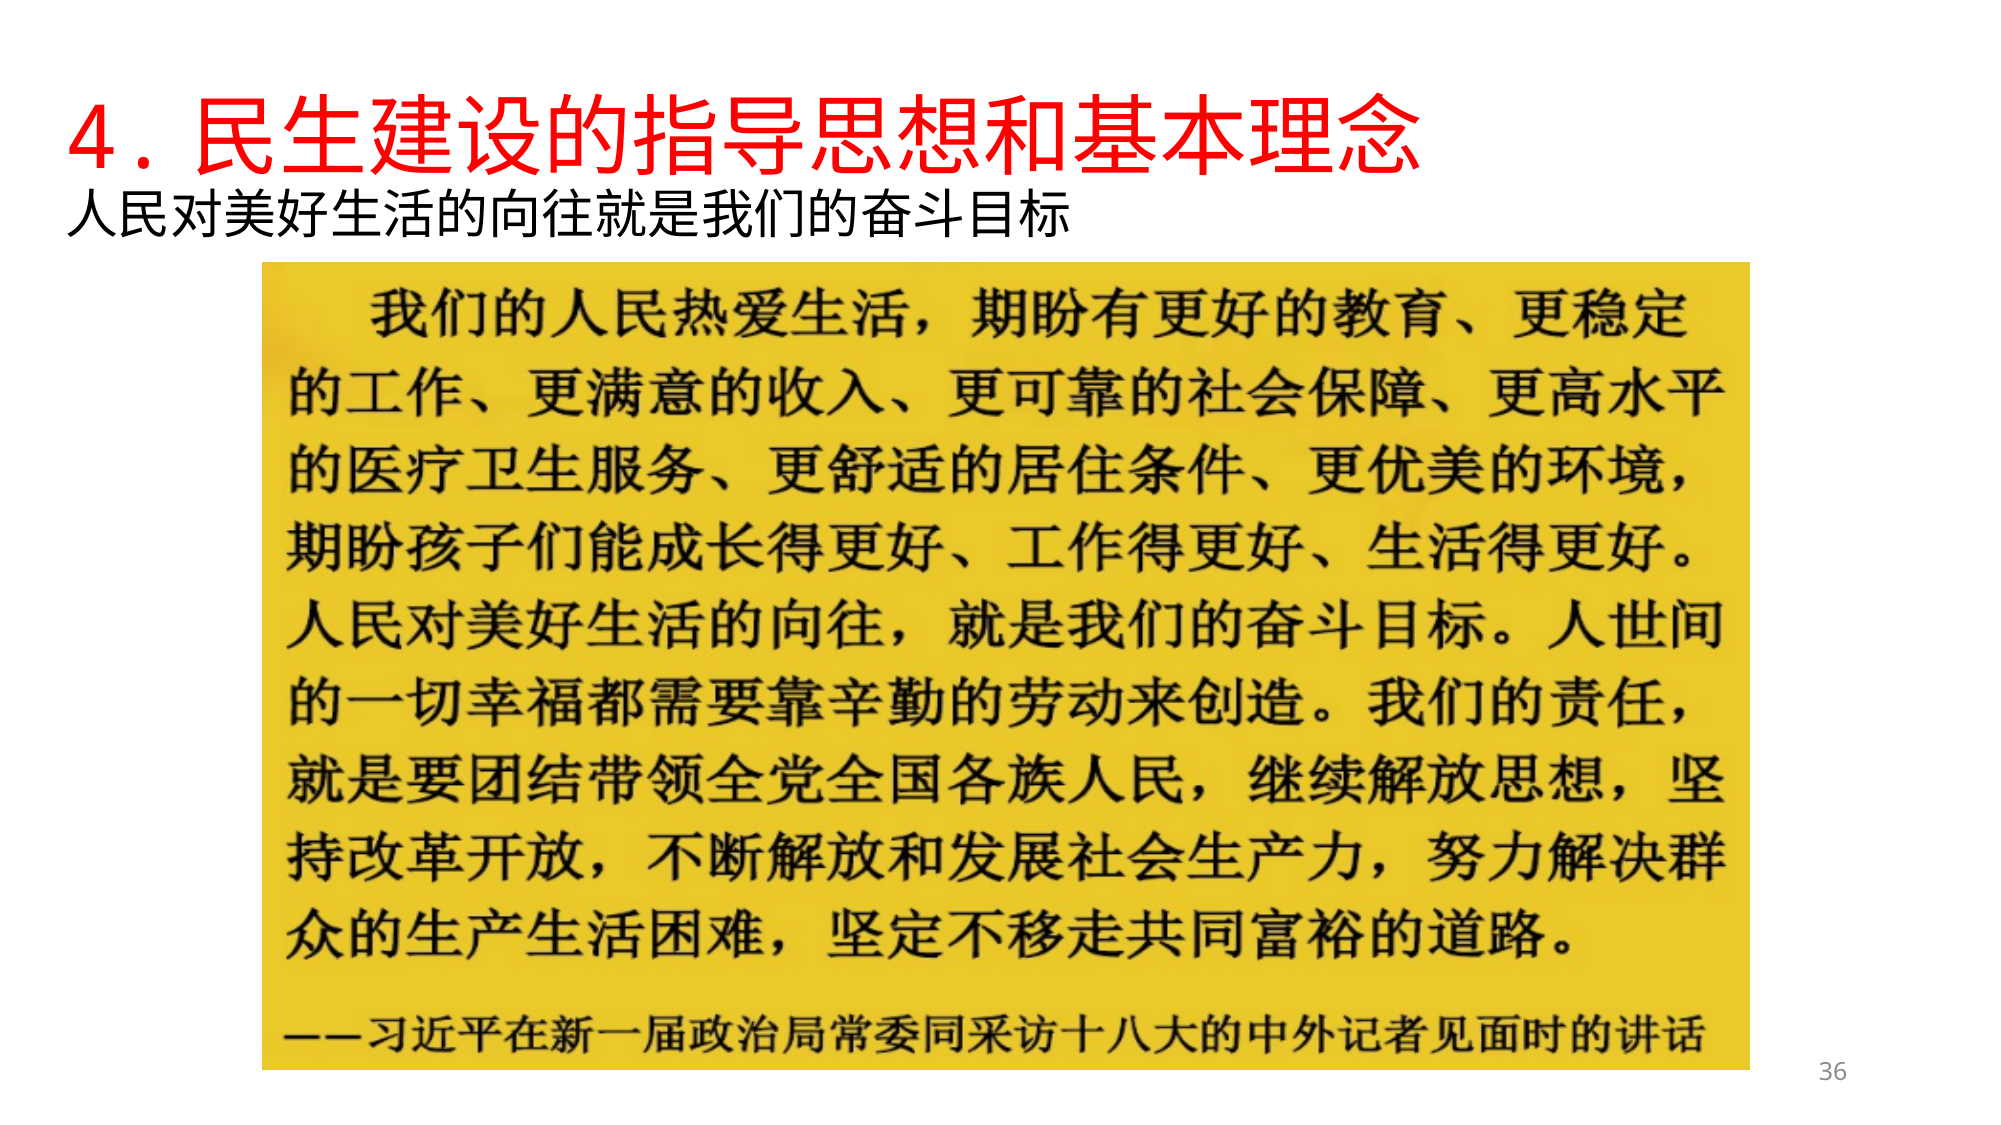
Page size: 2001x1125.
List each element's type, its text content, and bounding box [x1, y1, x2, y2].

slide_number 36 [1412, 1042, 1863, 1103]
title 4.民生建设的指导思想和基本理念 人民对美好生活的向往就是我们的奋斗目标 [50, 60, 1863, 278]
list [262, 262, 1750, 1070]
